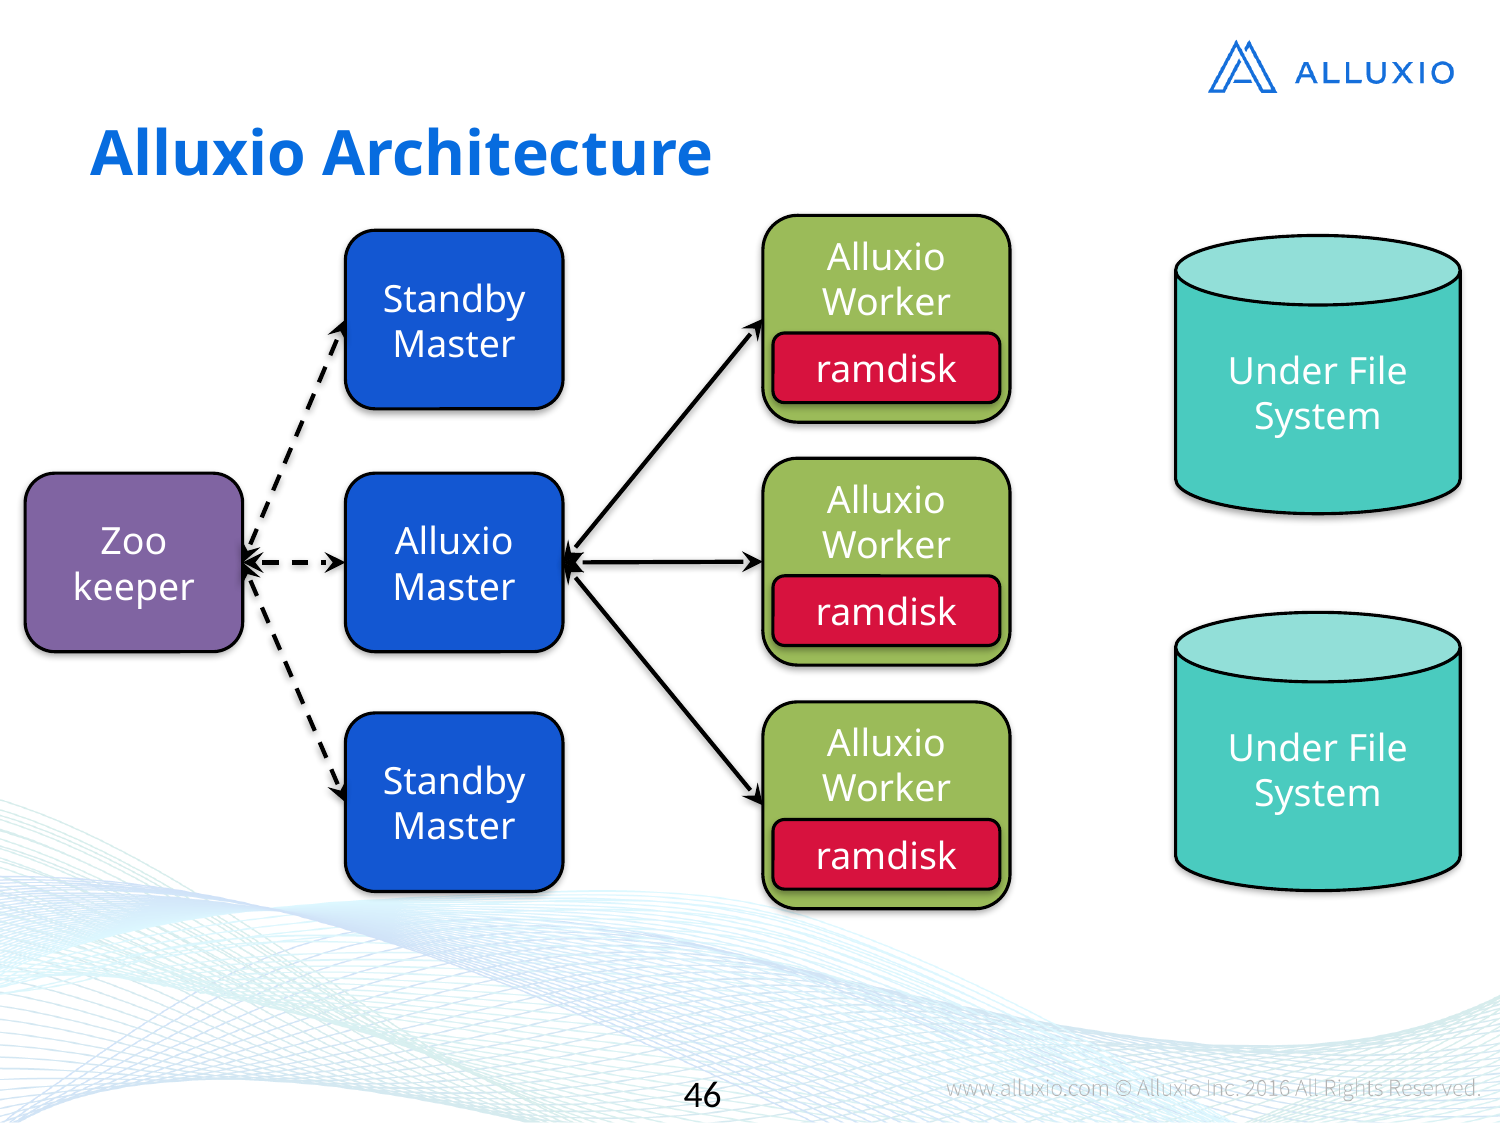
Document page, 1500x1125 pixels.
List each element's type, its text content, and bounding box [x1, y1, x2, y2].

text_box ramdisk [772, 575, 1001, 647]
text_box Zoo keeper [24, 472, 237, 653]
title Alluxio Architecture [75, 109, 1425, 192]
text_box Alluxio Worker [762, 701, 1011, 910]
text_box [562, 562, 764, 806]
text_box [242, 562, 346, 803]
picture [0, 0, 1500, 1125]
text_box Alluxio Worker [762, 214, 1011, 423]
text_box Standby Master [344, 229, 564, 410]
text_box ramdisk [772, 818, 1001, 890]
text_box Under File System [1174, 611, 1461, 892]
text_box ramdisk [772, 332, 1001, 404]
text_box Alluxio Worker [768, 457, 1011, 666]
text_box Under File System [1174, 234, 1461, 515]
text_box 46 [668, 1062, 832, 1103]
text_box Standby Master [344, 712, 564, 893]
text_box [242, 319, 346, 561]
text_box Alluxio Master [350, 472, 557, 653]
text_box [562, 318, 764, 560]
